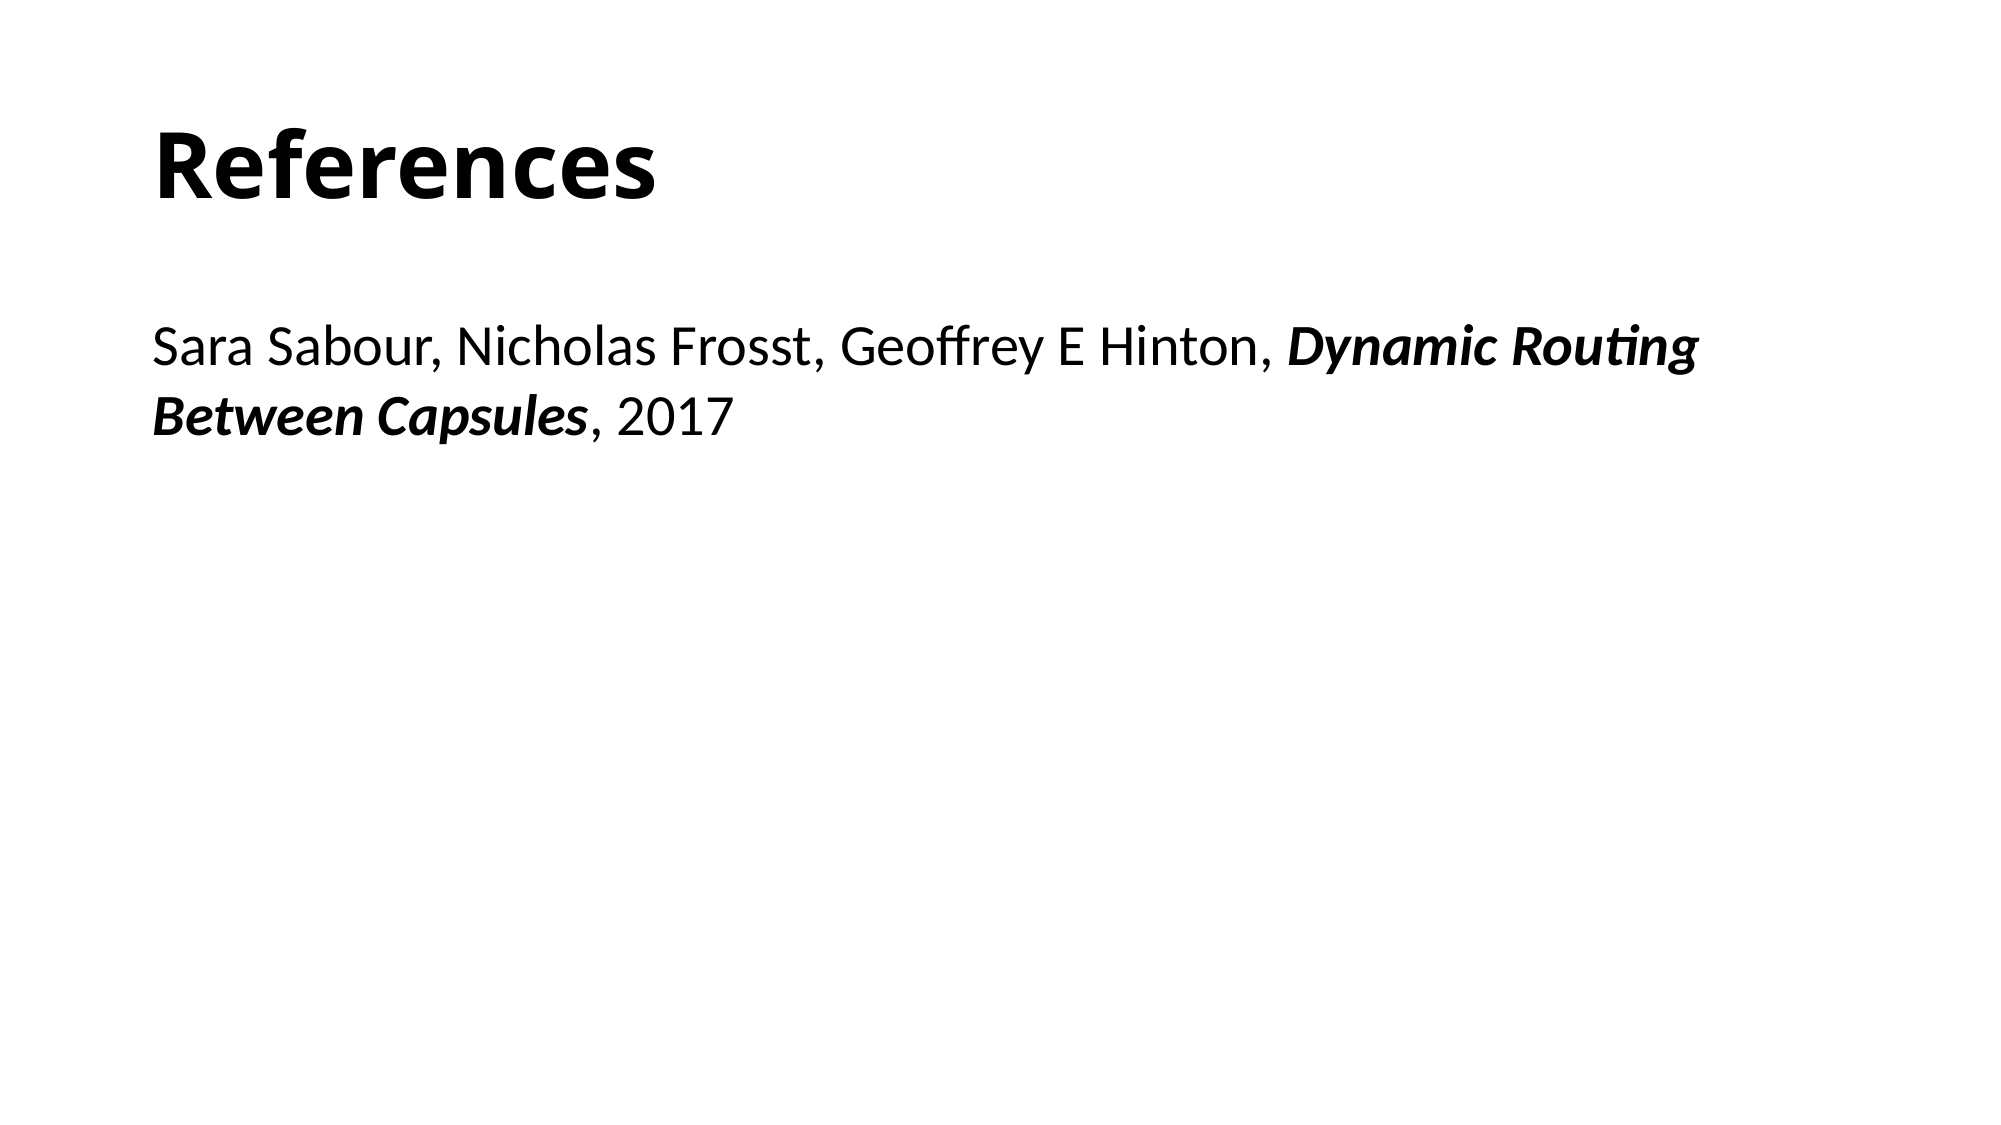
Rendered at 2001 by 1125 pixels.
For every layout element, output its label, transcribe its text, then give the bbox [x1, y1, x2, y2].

title References [137, 59, 1863, 278]
list Sara Sabour, Nicholas Frosst, Geoffrey E Hinton, Dynamic Routing Between Capsules, 2017 [137, 299, 1863, 1014]
